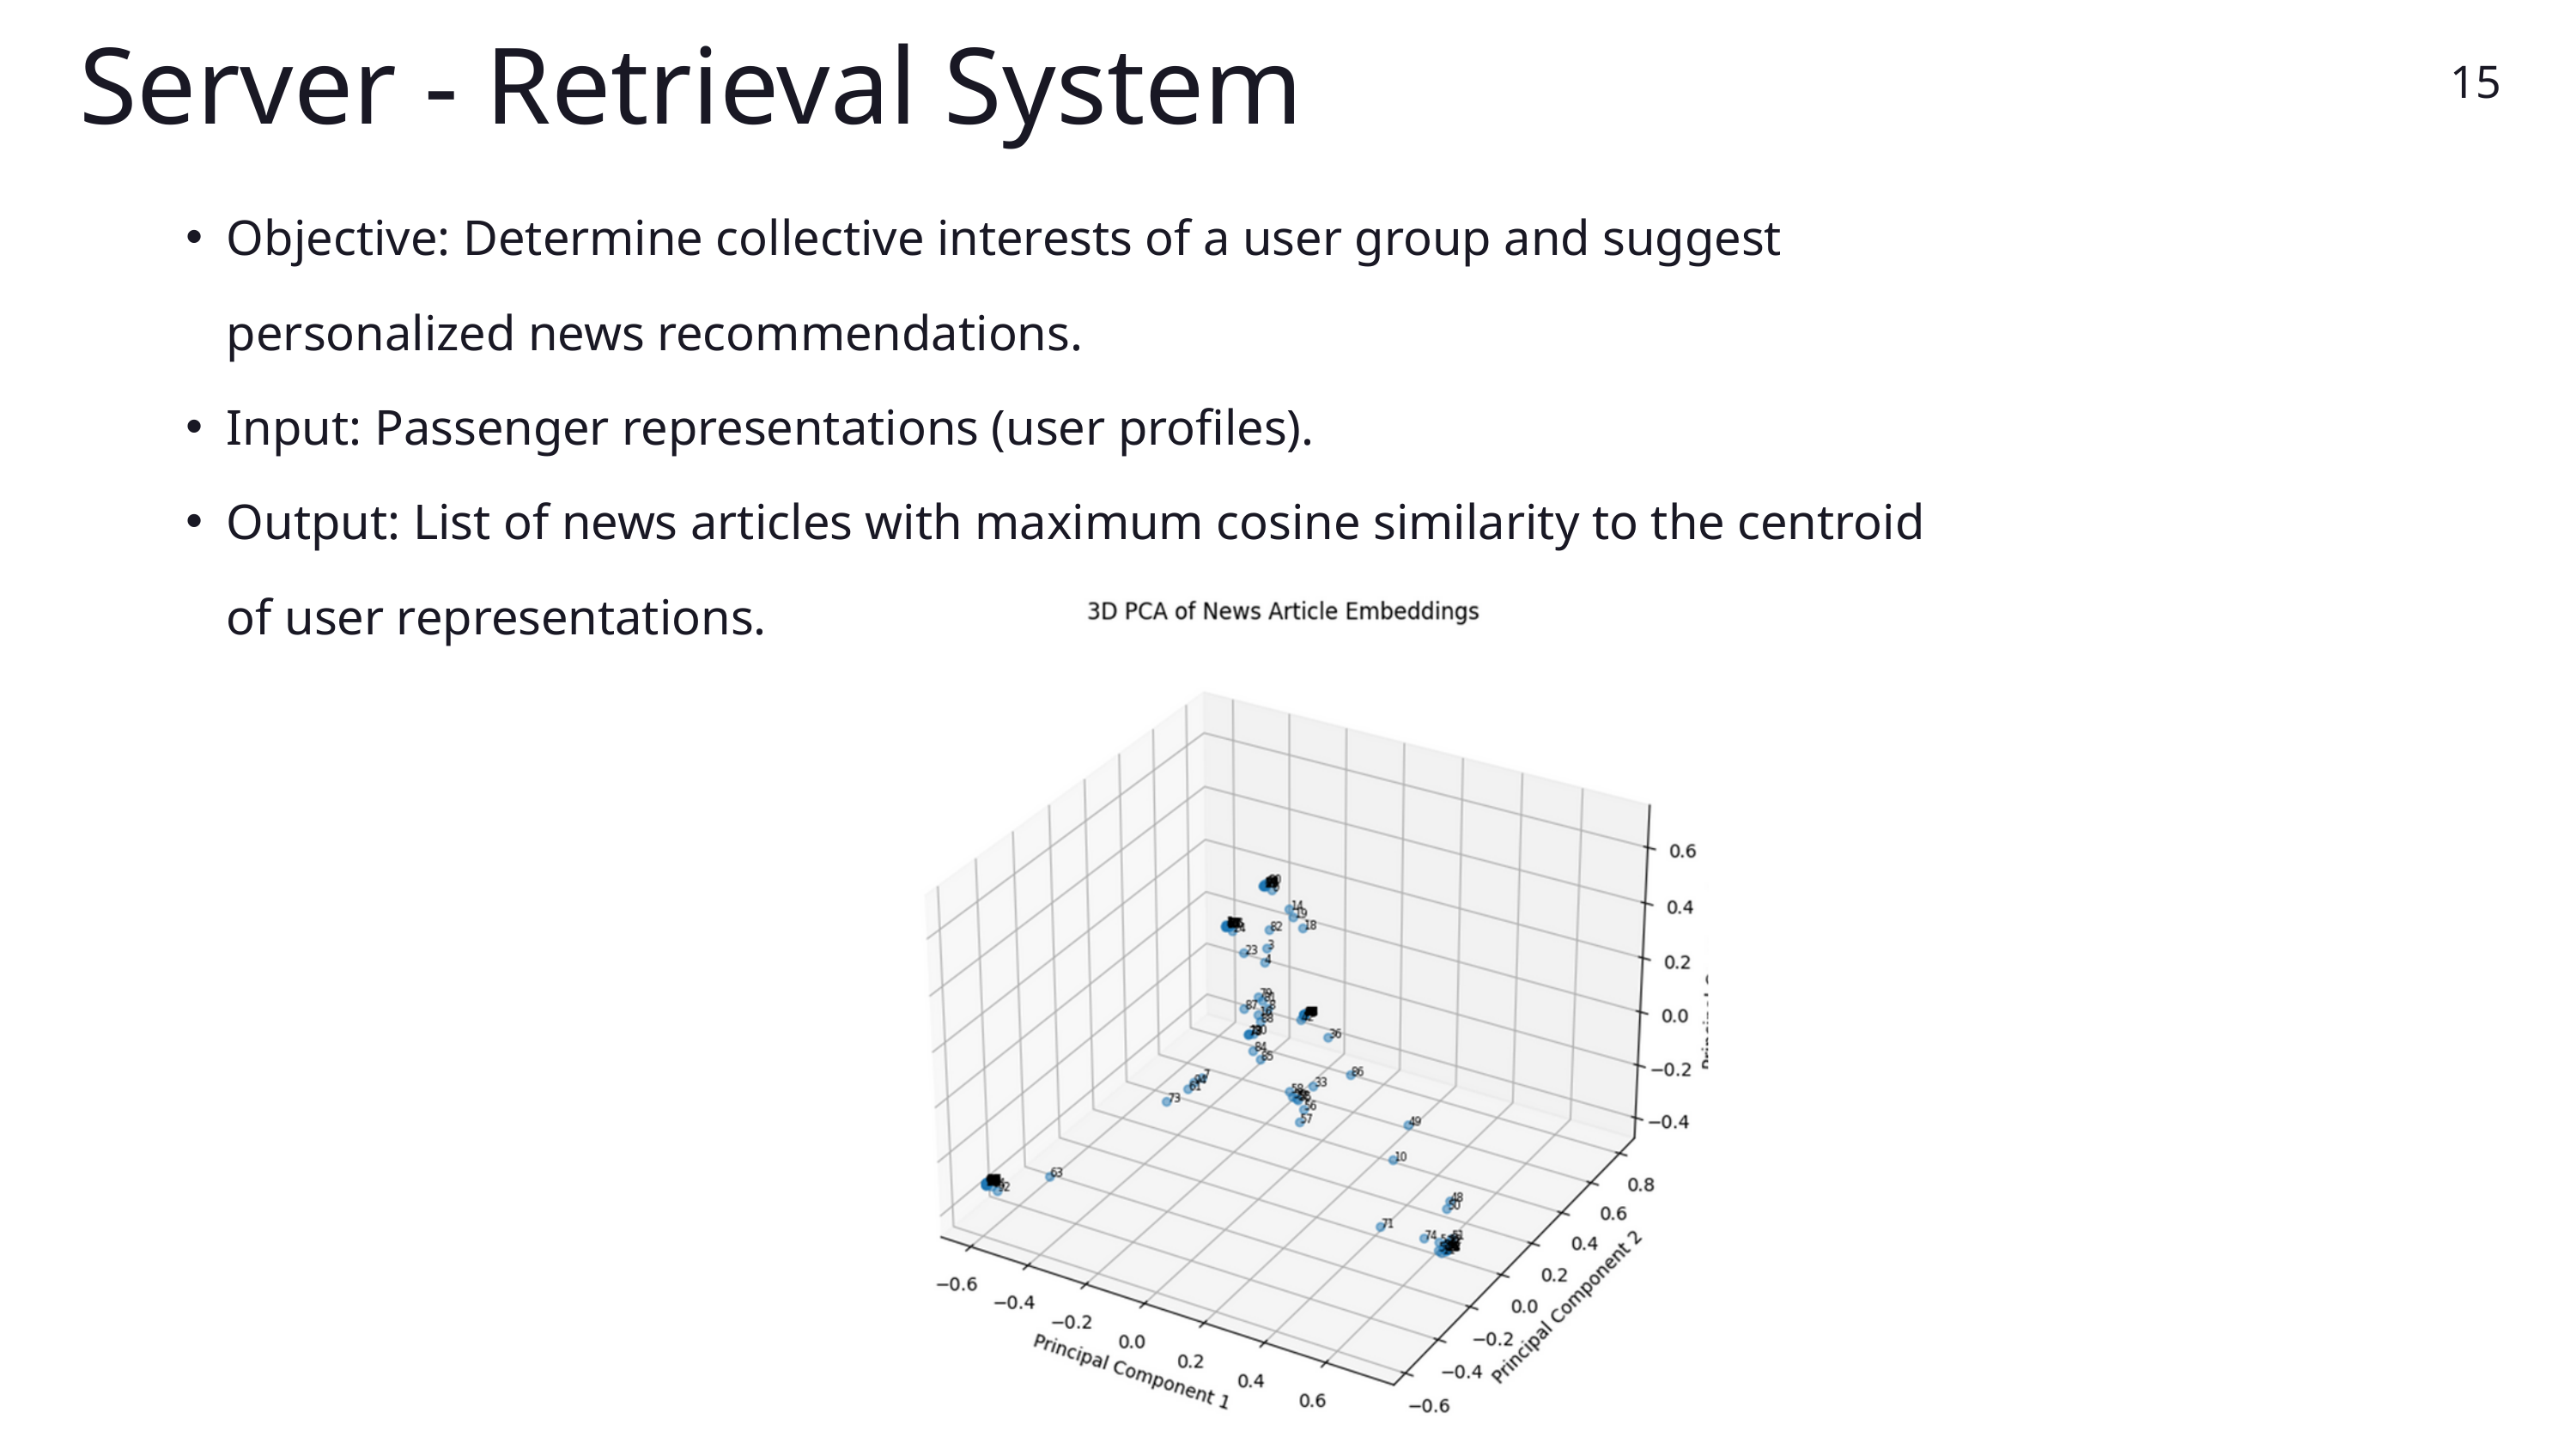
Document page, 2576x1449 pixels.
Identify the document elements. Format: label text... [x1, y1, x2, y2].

text_box [867, 645, 1709, 1449]
text_box 15 [2322, 53, 2502, 108]
text_box Server - Retrieval System [79, 18, 1377, 146]
text_box Objective: Determine collective interests of a user group and suggest personalized news recommendations. Input: Passenger representations (user profiles). Output: List of news articles with maximum cosine similarity to the centroid of user representations. [144, 170, 1984, 645]
